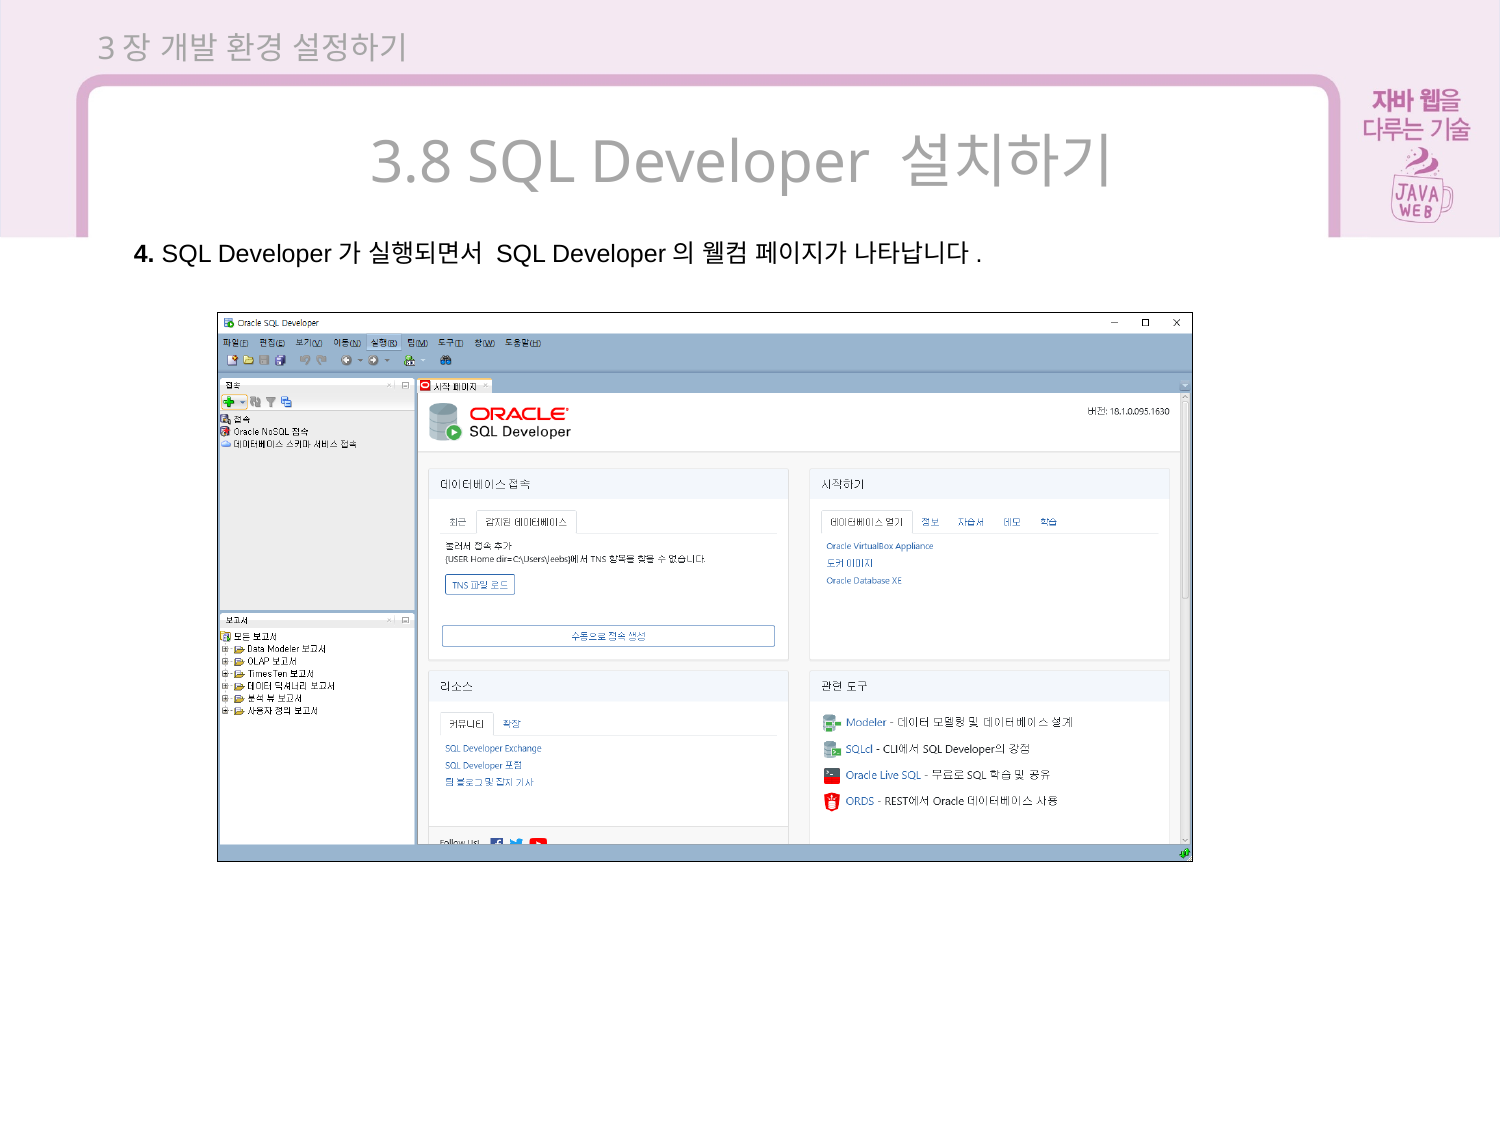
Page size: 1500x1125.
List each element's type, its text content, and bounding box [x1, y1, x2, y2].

text_box 3장 개발 환경 설정하기 [82, 0, 1133, 74]
text_box 4. SQL Developer가 실행되면서 SQL Developer의 웰컴 페이지가 나타납니다. [118, 230, 1429, 275]
text_box 3.8 SQL Developer 설치하기 [217, 117, 1268, 202]
picture [0, 0, 1500, 1125]
